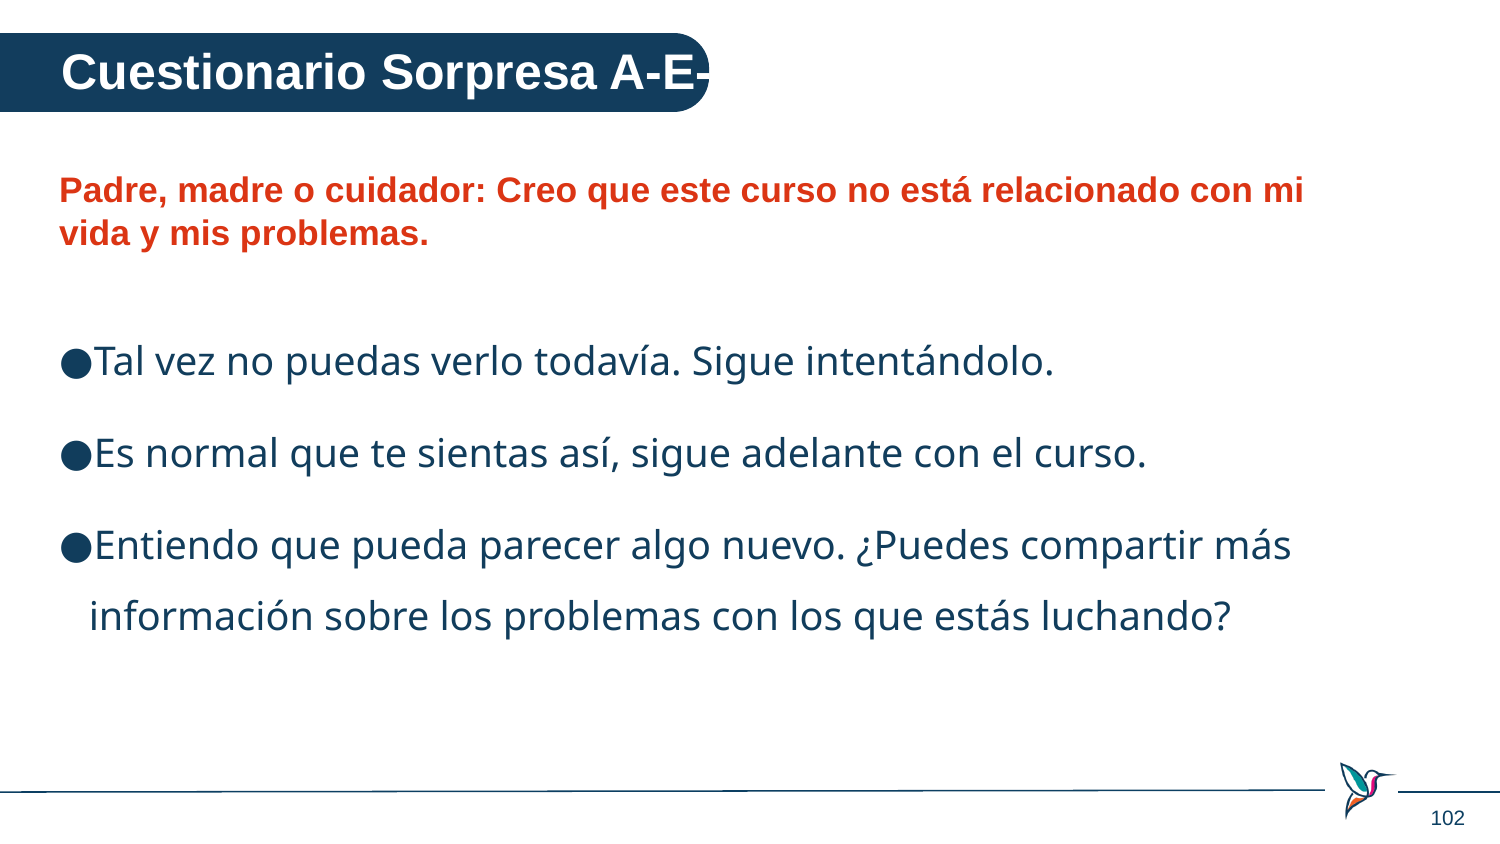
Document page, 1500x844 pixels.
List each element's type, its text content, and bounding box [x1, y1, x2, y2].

text_box Padre, madre o cuidador: Creo que este curso no está relacionado con mi vida y mis problemas. Tal vez no puedas verlo todavía. Sigue intentándolo. Es normal que te sientas así, sigue adelante con el curso. Entiendo que pueda parecer algo nuevo. ¿Puedes compartir más información sobre los problemas con los que estás luchando? [44, 159, 1351, 738]
picture [1338, 759, 1398, 823]
text_box [0, 33, 691, 112]
text_box Cuestionario Sorpresa A-E-C-P [46, 32, 1135, 108]
